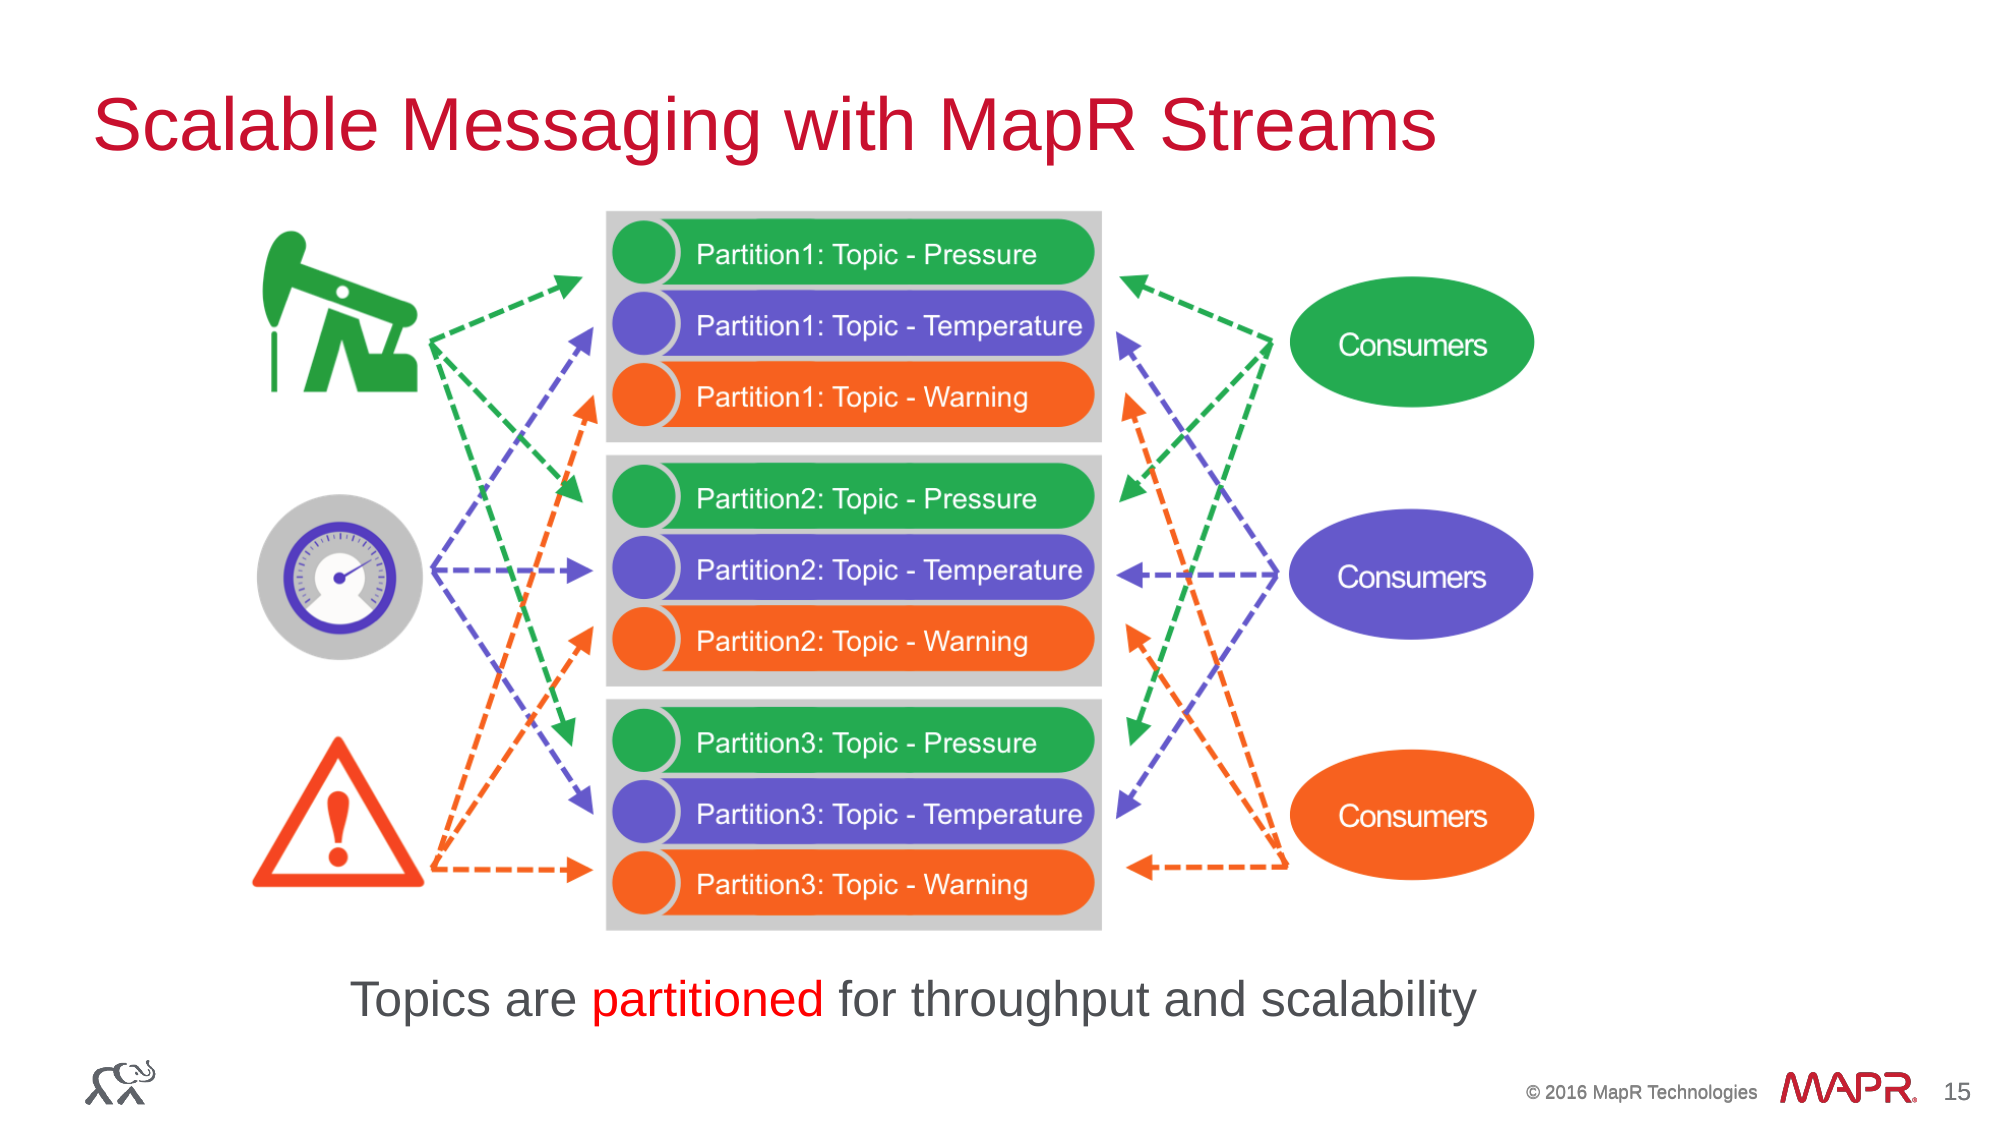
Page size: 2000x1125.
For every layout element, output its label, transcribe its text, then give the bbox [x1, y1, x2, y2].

title Scalable Messaging with MapR Streams [72, 45, 1872, 197]
picture [196, 196, 1594, 944]
picture [75, 1038, 167, 1125]
text_box Topics are partitioned for throughput and scalability [334, 958, 1594, 1034]
